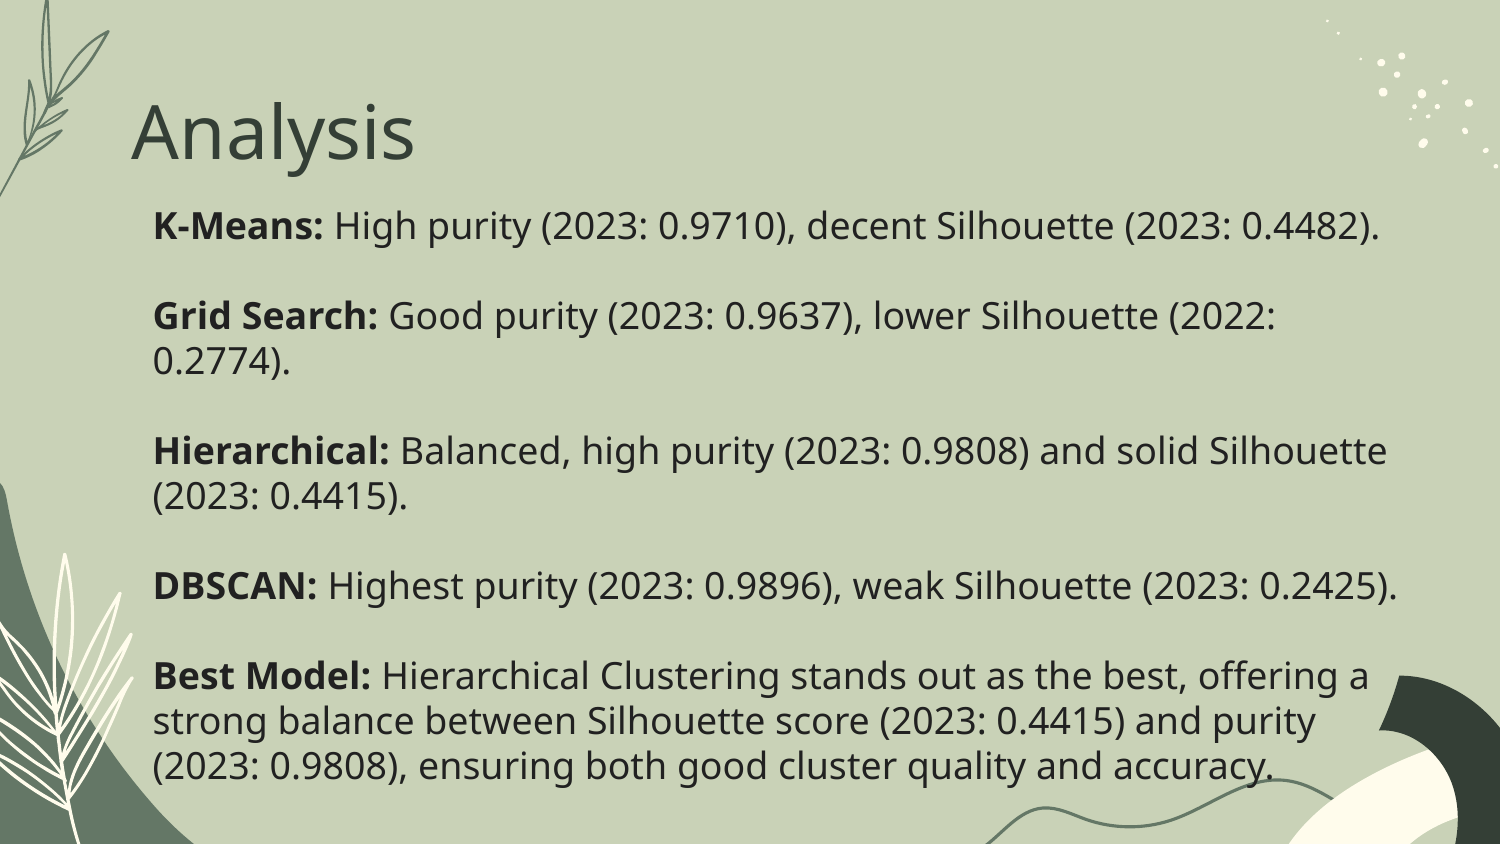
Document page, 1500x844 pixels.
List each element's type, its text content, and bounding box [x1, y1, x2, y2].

subtitle K-Means: High purity (2023: 0.9710), decent Silhouette (2023: 0.4482). Grid Search: Good purity (2023: 0.9637), lower Silhouette (2022: 0.2774). Hierarchical: Balanced, high purity (2023: 0.9808) and solid Silhouette (2023: 0.4415). DBSCAN: Highest purity (2023: 0.9896), weak Silhouette (2023: 0.2425). Best Model: Hierarchical Clustering stands out as the best, offering a strong balance between Silhouette score (2023: 0.4415) and purity (2023: 0.9808), ensuring both good cluster quality and accuracy. [116, 194, 1434, 795]
title Analysis [116, 69, 1384, 163]
